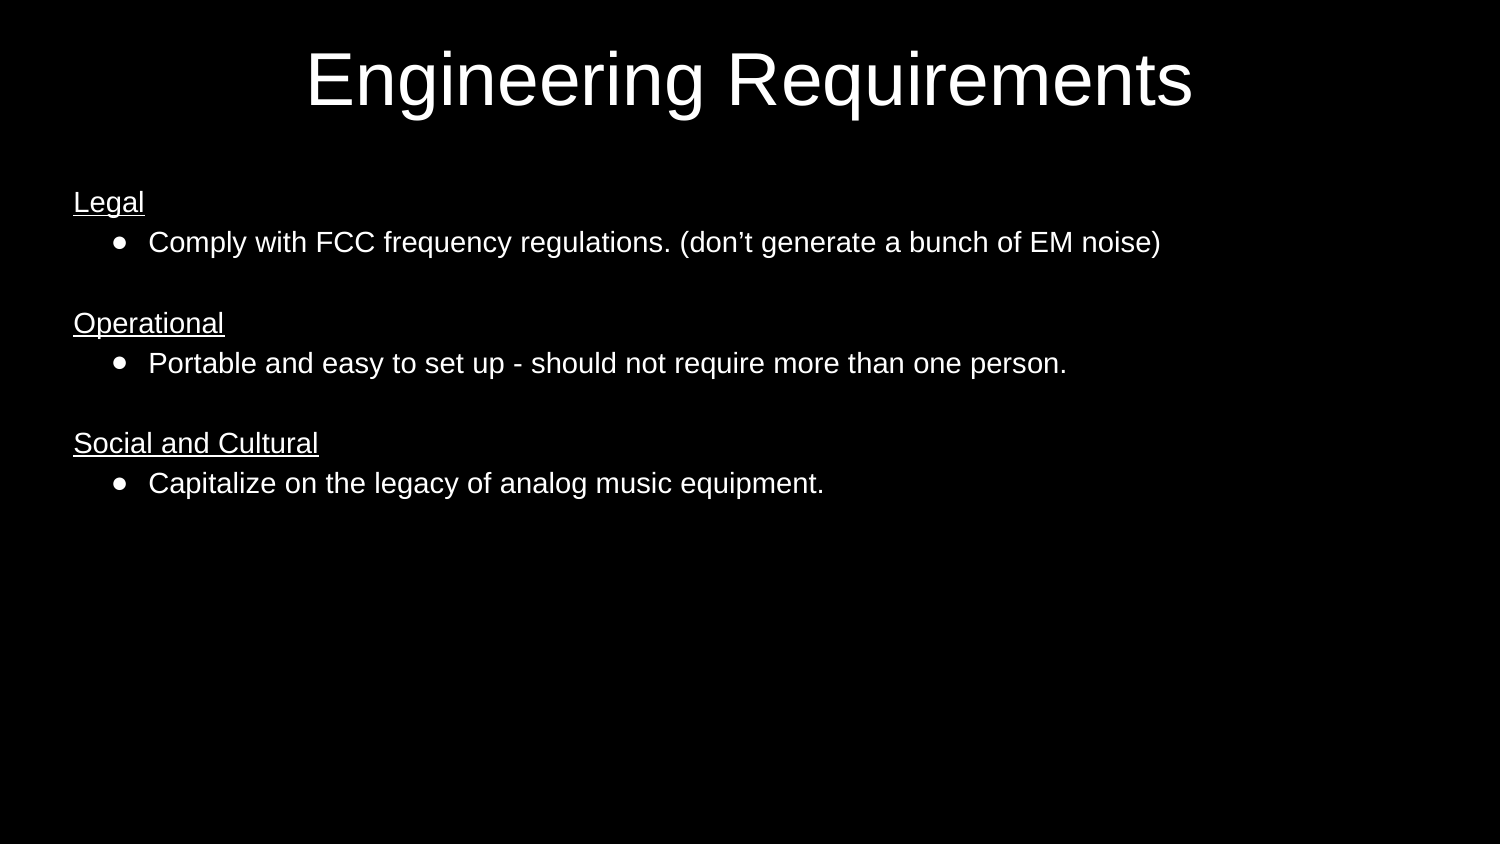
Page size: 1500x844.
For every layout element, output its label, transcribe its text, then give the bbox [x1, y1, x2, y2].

text_box Legal Comply with FCC frequency regulations. (don’t generate a bunch of EM noise) Operational Portable and easy to set up - should not require more than one person. Social and Cultural Capitalize on the legacy of analog music equipment. [58, 163, 1442, 792]
text_box Engineering Requirements [54, 15, 1446, 231]
